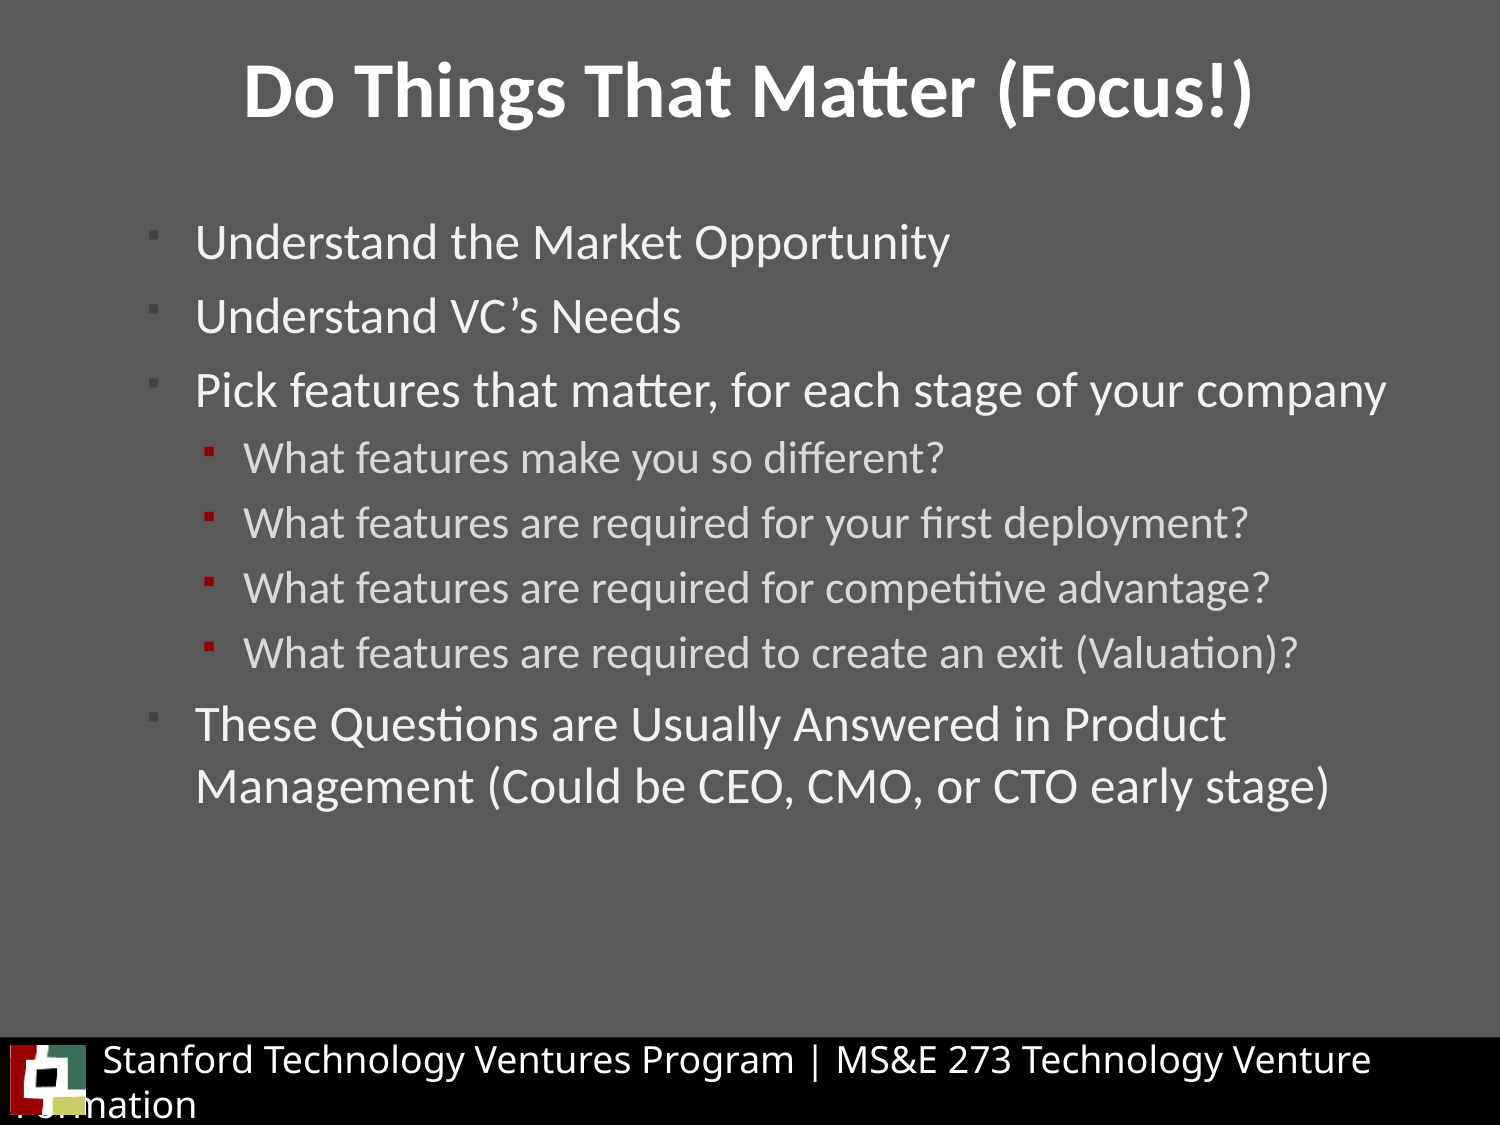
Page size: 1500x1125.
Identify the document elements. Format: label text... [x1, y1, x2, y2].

title Do Things That Matter (Focus!) [37, 4, 1463, 168]
picture [10, 1045, 86, 1115]
list Understand the Market Opportunity Understand VC’s Needs Pick features that matter, for each stage of your company What features make you so different? What features are required for your first deployment? What features are required for competitive advantage? What features are required to create an exit (Valuation)? These Questions are Usually Answered in Product Management (Could be CEO, CMO, or CTO early stage) [131, 201, 1407, 944]
